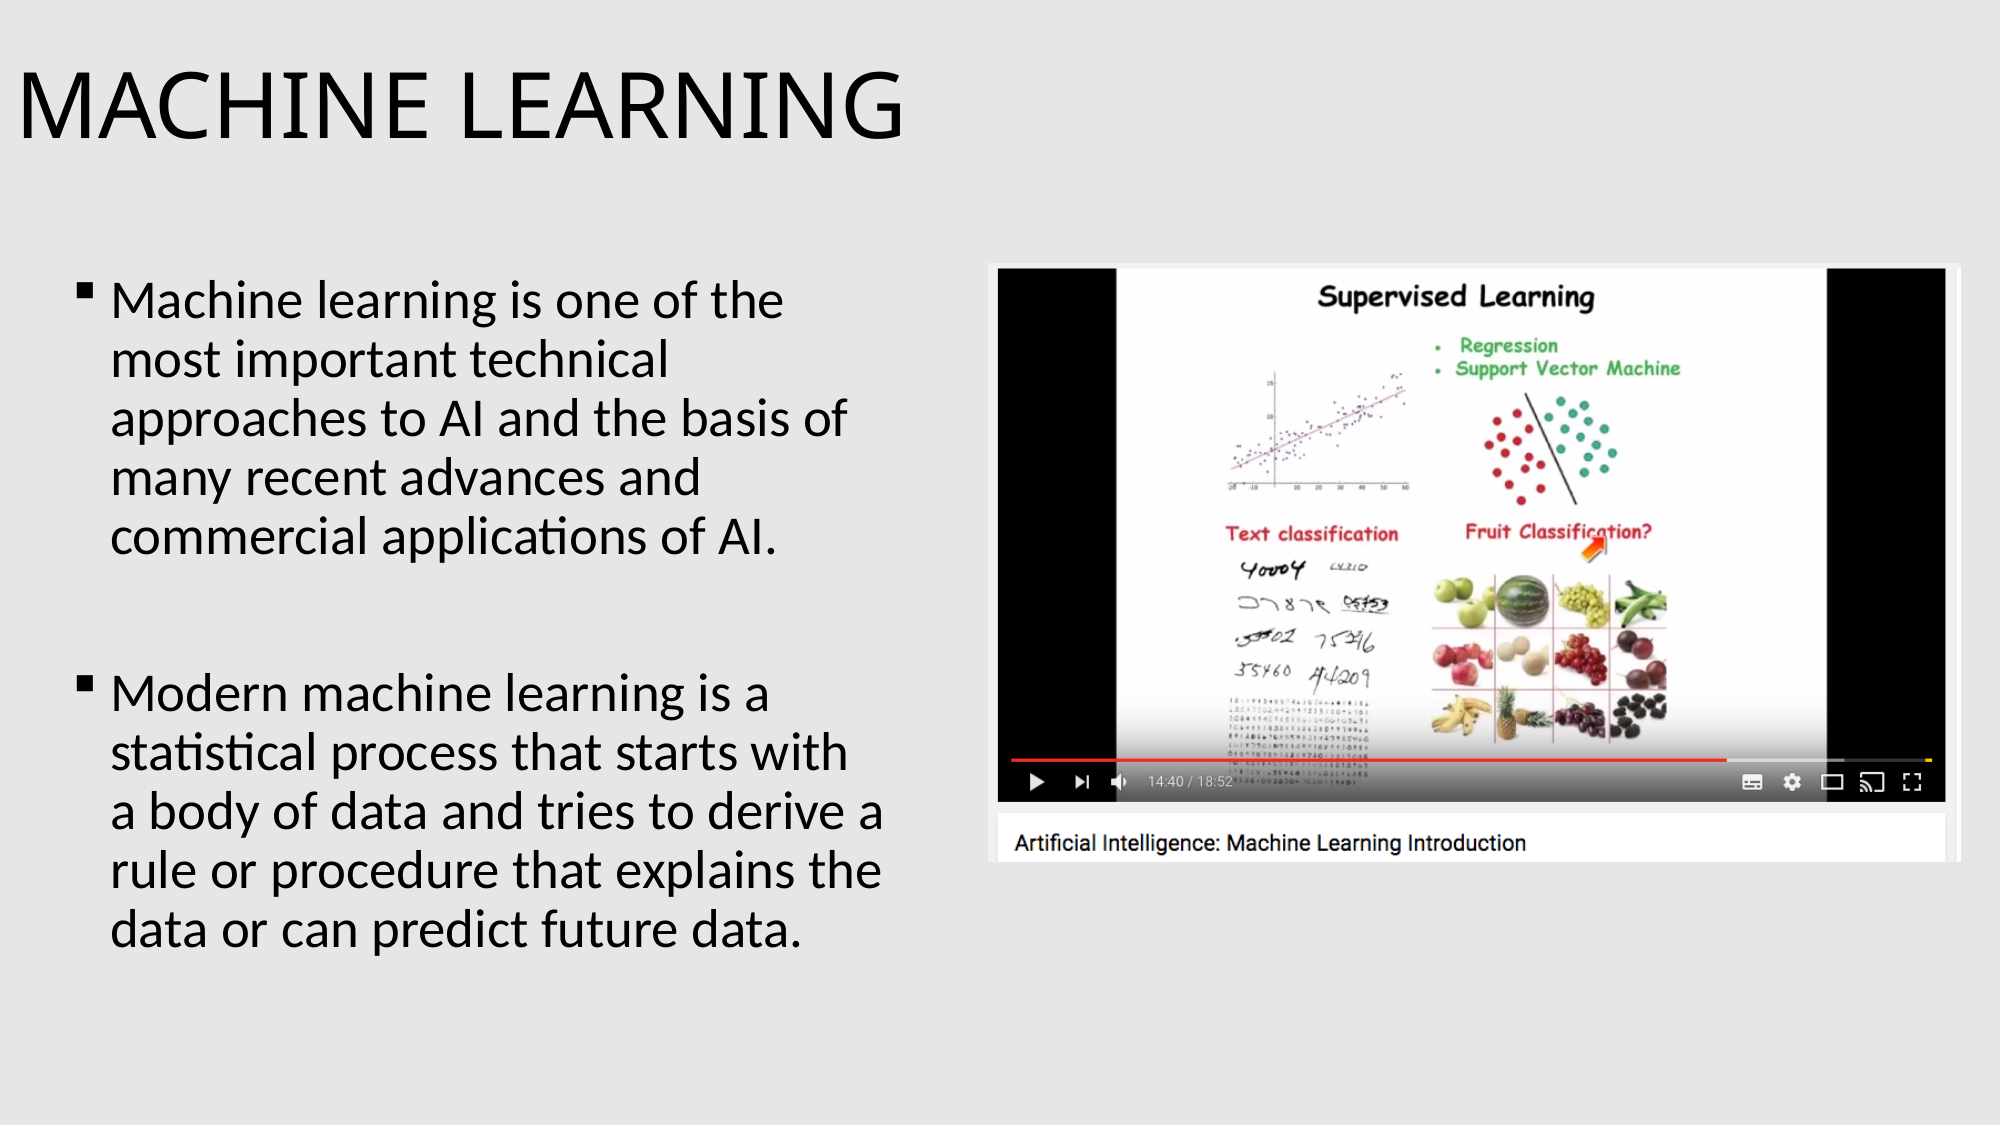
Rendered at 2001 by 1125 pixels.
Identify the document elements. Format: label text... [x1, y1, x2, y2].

list Machine learning is one of the most important technical approaches to AI and the basis of many recent advances and commercial applications of AI. Modern machine learning is a statistical process that starts with a body of data and tries to derive a rule or procedure that explains the data or can predict future data. [57, 263, 904, 978]
title MACHINE LEARNING [0, 0, 1725, 218]
picture [988, 263, 1961, 862]
